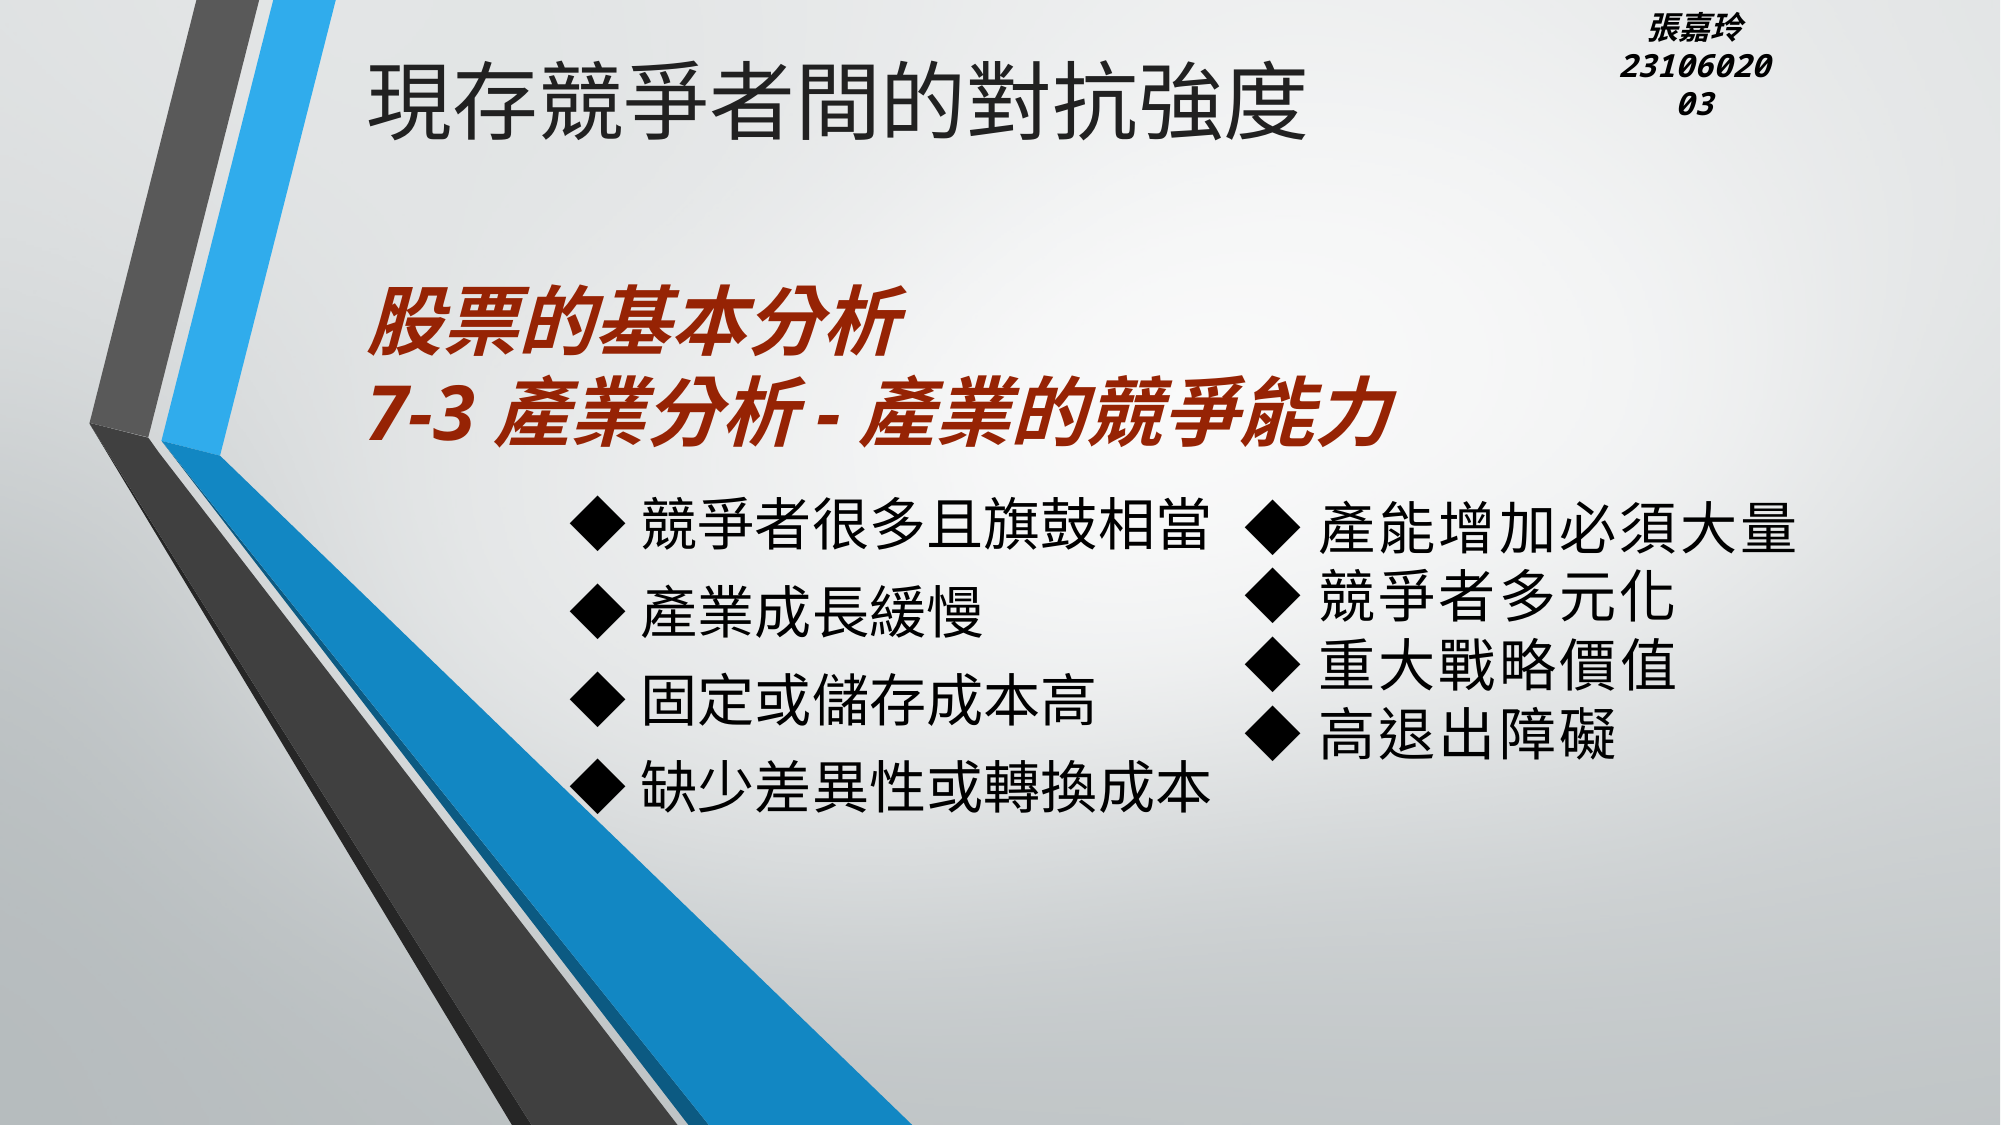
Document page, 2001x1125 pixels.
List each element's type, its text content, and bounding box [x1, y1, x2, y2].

title 股票的基本分析 7-3產業分析-產業的競爭能力 [351, 256, 1678, 464]
text_box 張嘉玲 2310602003 [1600, 0, 1788, 129]
text_box 現存競爭者間的對抗強度 [351, 35, 1333, 163]
text_box ◆產能增加必須大量 ◆競爭者多元化 ◆重大戰略價值 ◆高退出障礙 [1229, 480, 1891, 878]
subtitle ◆競爭者很多且旗鼓相當 ◆產業成長緩慢 ◆固定或儲存成本高 ◆缺少差異性或轉換成本 [554, 480, 1230, 951]
